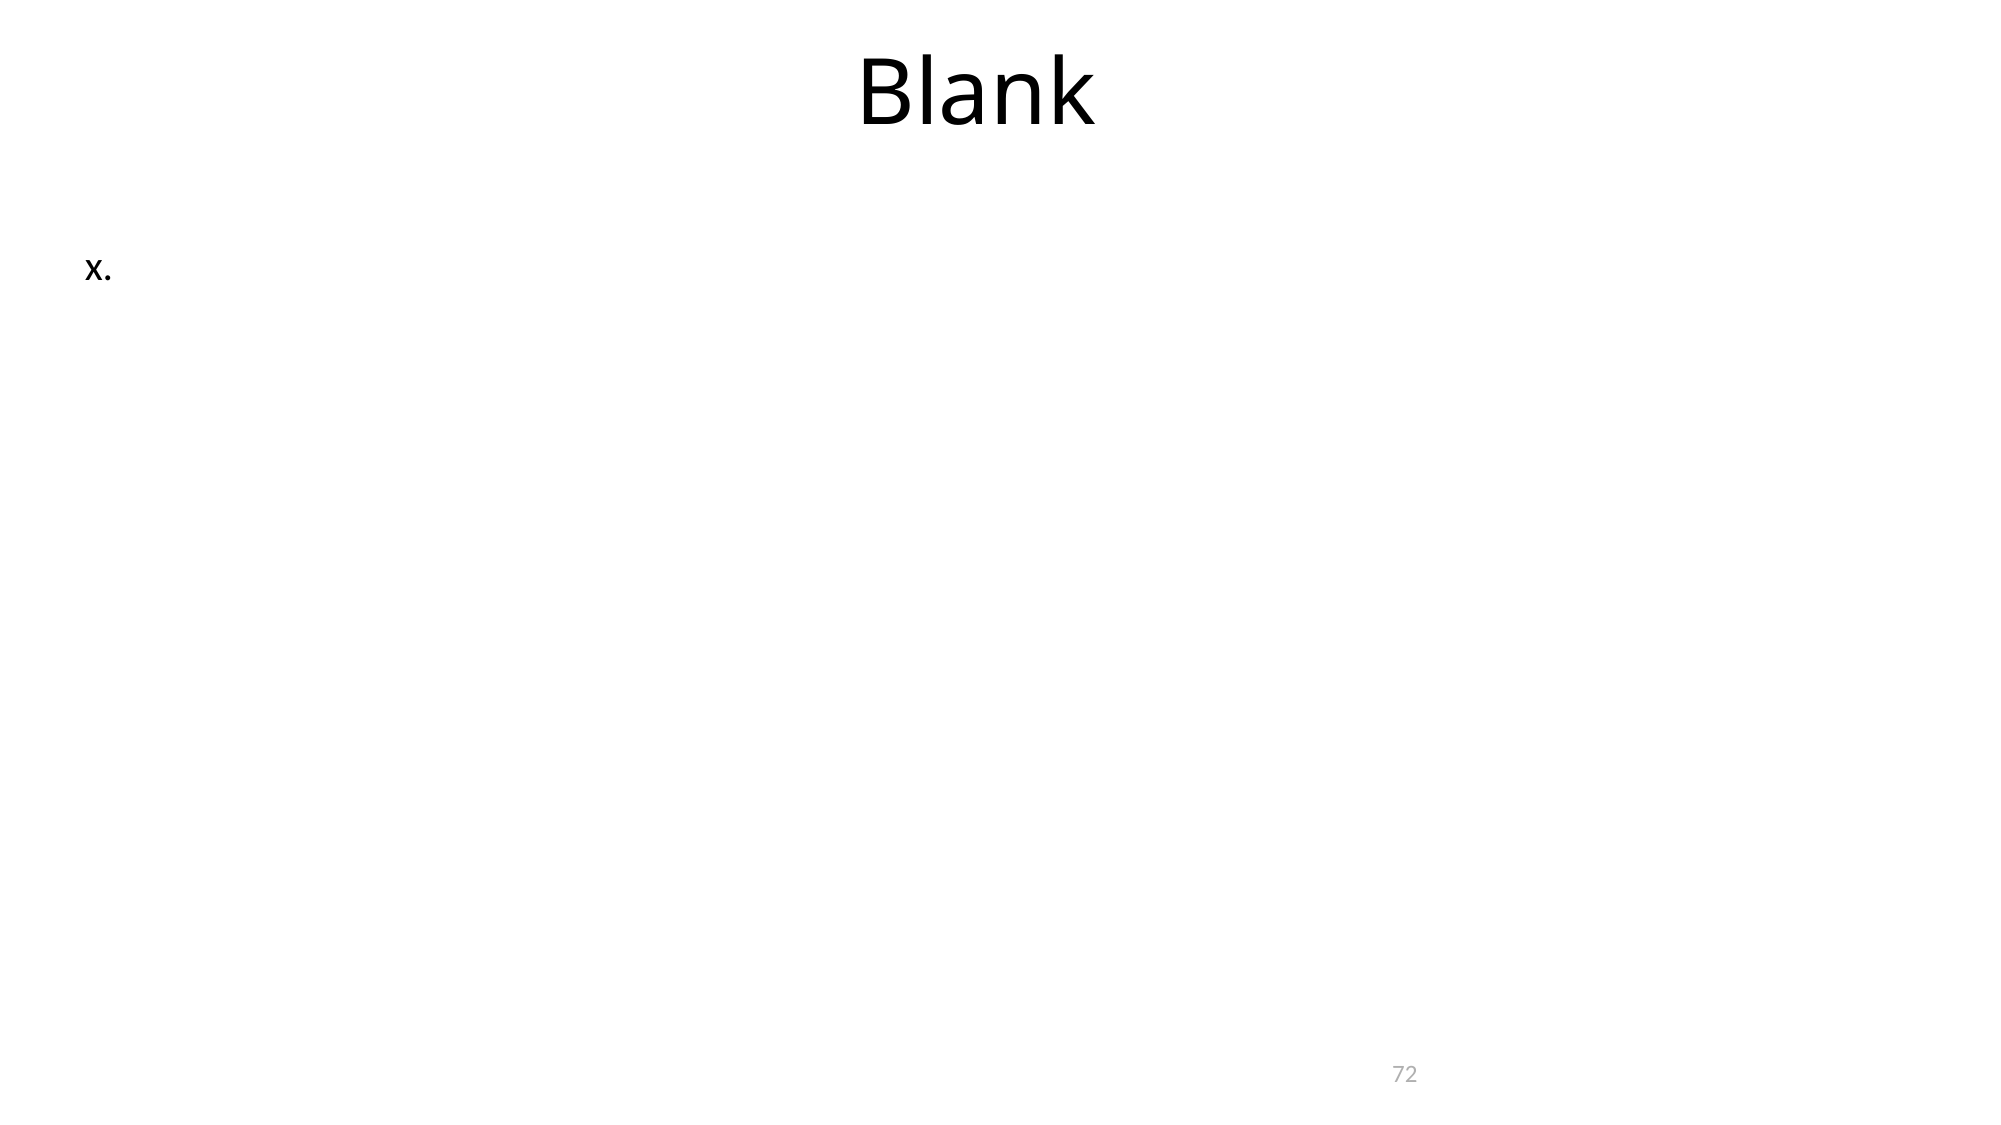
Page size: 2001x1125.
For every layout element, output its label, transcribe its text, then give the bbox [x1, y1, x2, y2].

text_box Blank [30, 25, 1922, 151]
slide_number 72 [1074, 738, 1425, 1125]
text_box x. [77, 231, 1969, 1051]
